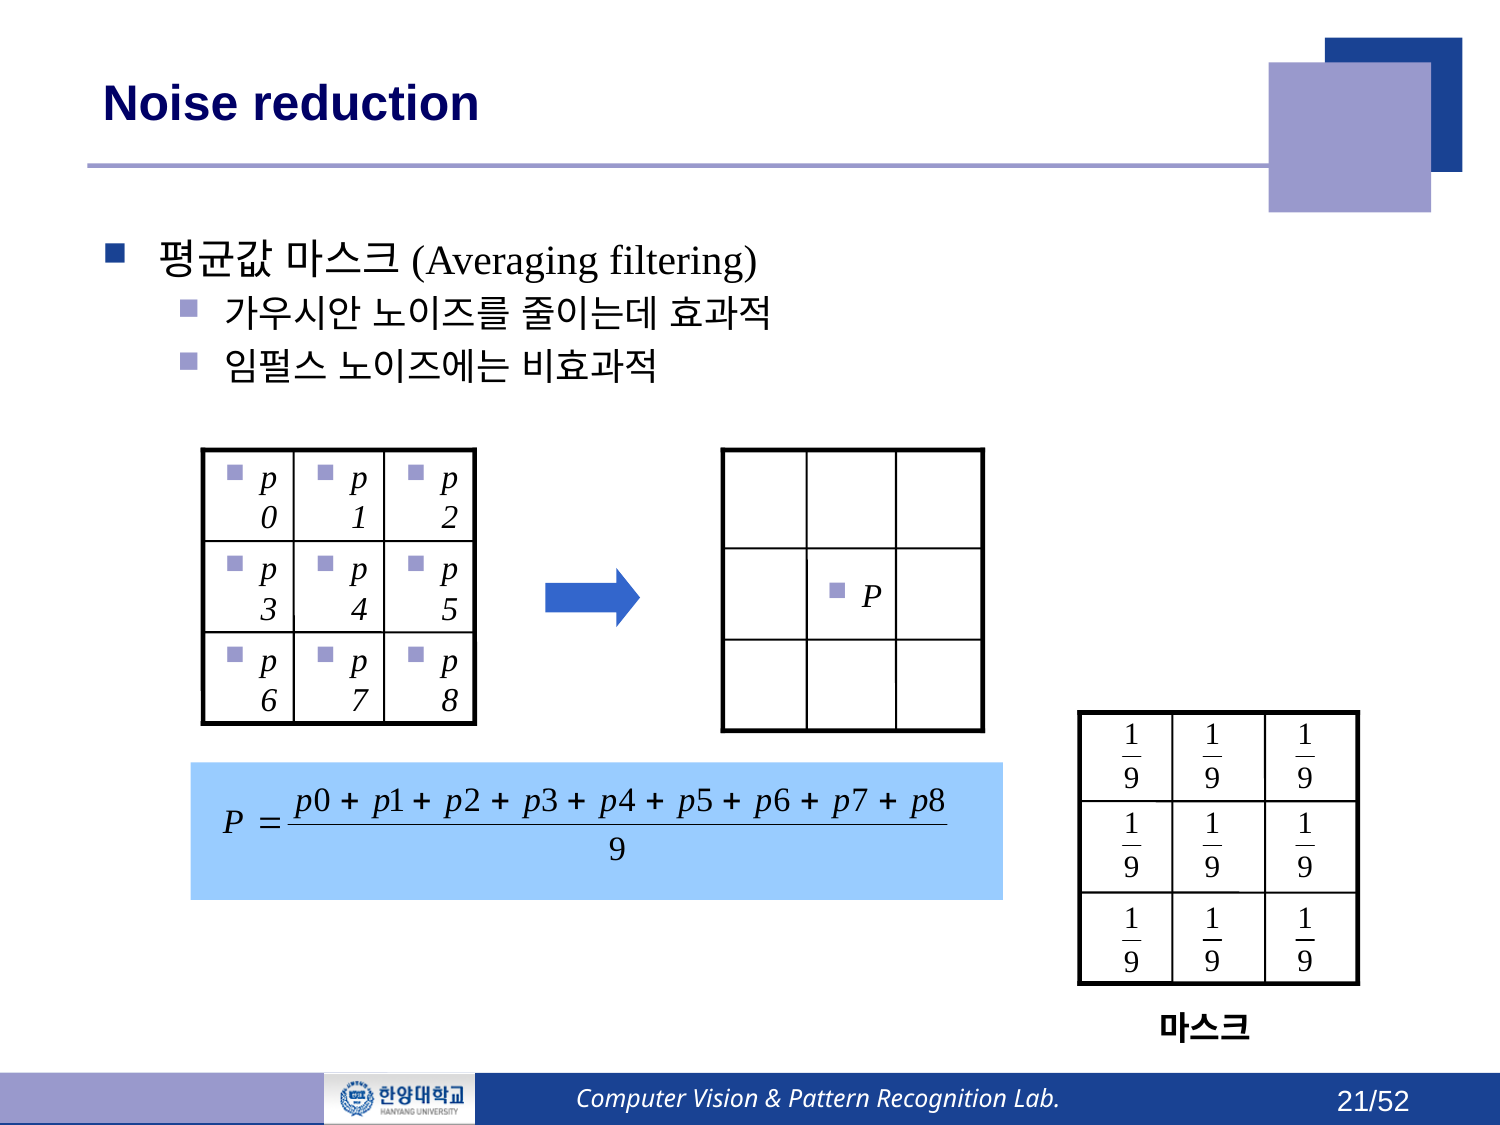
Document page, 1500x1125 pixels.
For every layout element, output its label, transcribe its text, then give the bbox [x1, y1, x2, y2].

title Noise reduction [87, 37, 1238, 163]
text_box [190, 762, 1004, 901]
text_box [1079, 712, 1358, 984]
slide_number 21/52 [1187, 1074, 1426, 1125]
list 평균값 마스크(Averaging filtering) 가우시안 노이즈를 줄이는데 효과적 임펄스 노이즈에는 비효과적 [87, 224, 1425, 1013]
text_box 마스크 [1144, 999, 1266, 1055]
picture [324, 1073, 475, 1125]
footer Computer Vision & Pattern Recognition Lab. [474, 1074, 1163, 1125]
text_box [202, 449, 983, 731]
